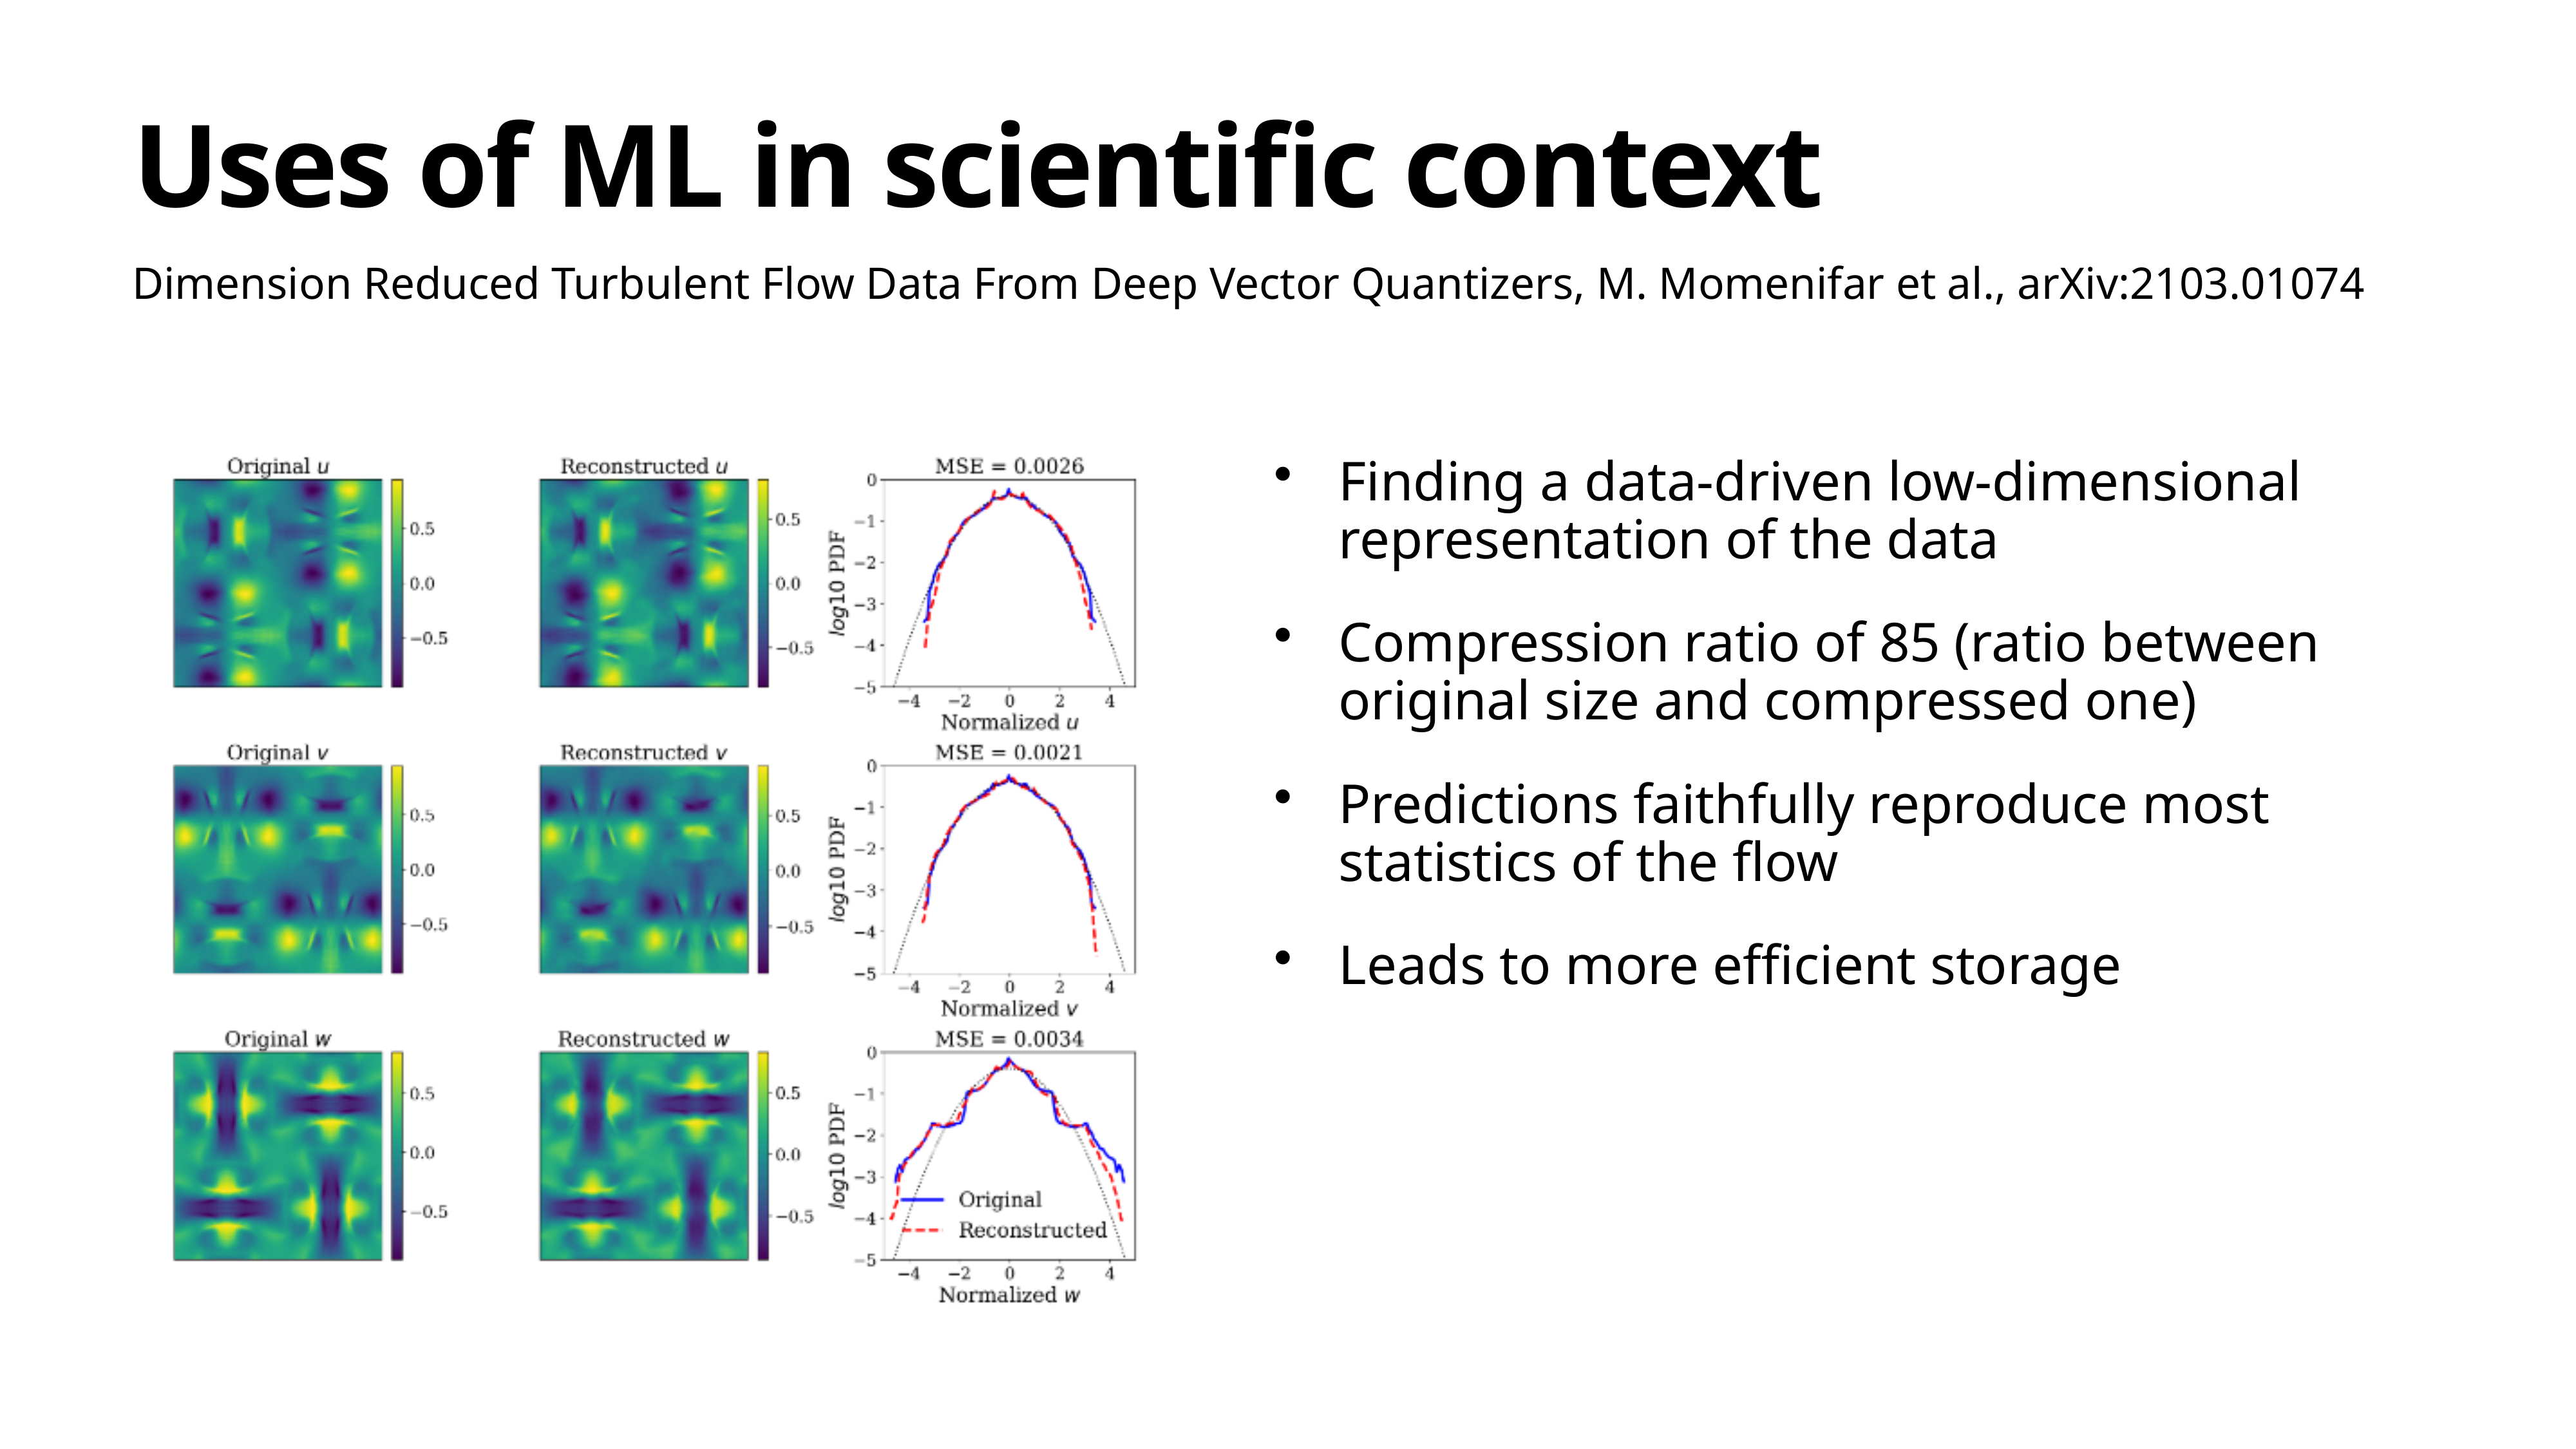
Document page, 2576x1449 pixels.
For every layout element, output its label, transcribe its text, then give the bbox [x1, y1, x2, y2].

title Uses of ML in scientific context [127, 113, 2449, 250]
list Finding a data-driven low-dimensional representation of the data Compression ratio of 85 (ratio between original size and compressed one) Predictions faithfully reproduce most statistics of the flow Leads to more efficient storage [1205, 448, 2449, 1321]
list Dimension Reduced Turbulent Flow Data From Deep Vector Quantizers, M. Momenifar et al., arXiv:2103.01074 [127, 250, 2449, 350]
picture [127, 424, 1205, 1321]
text_box [1758, 479, 1770, 529]
